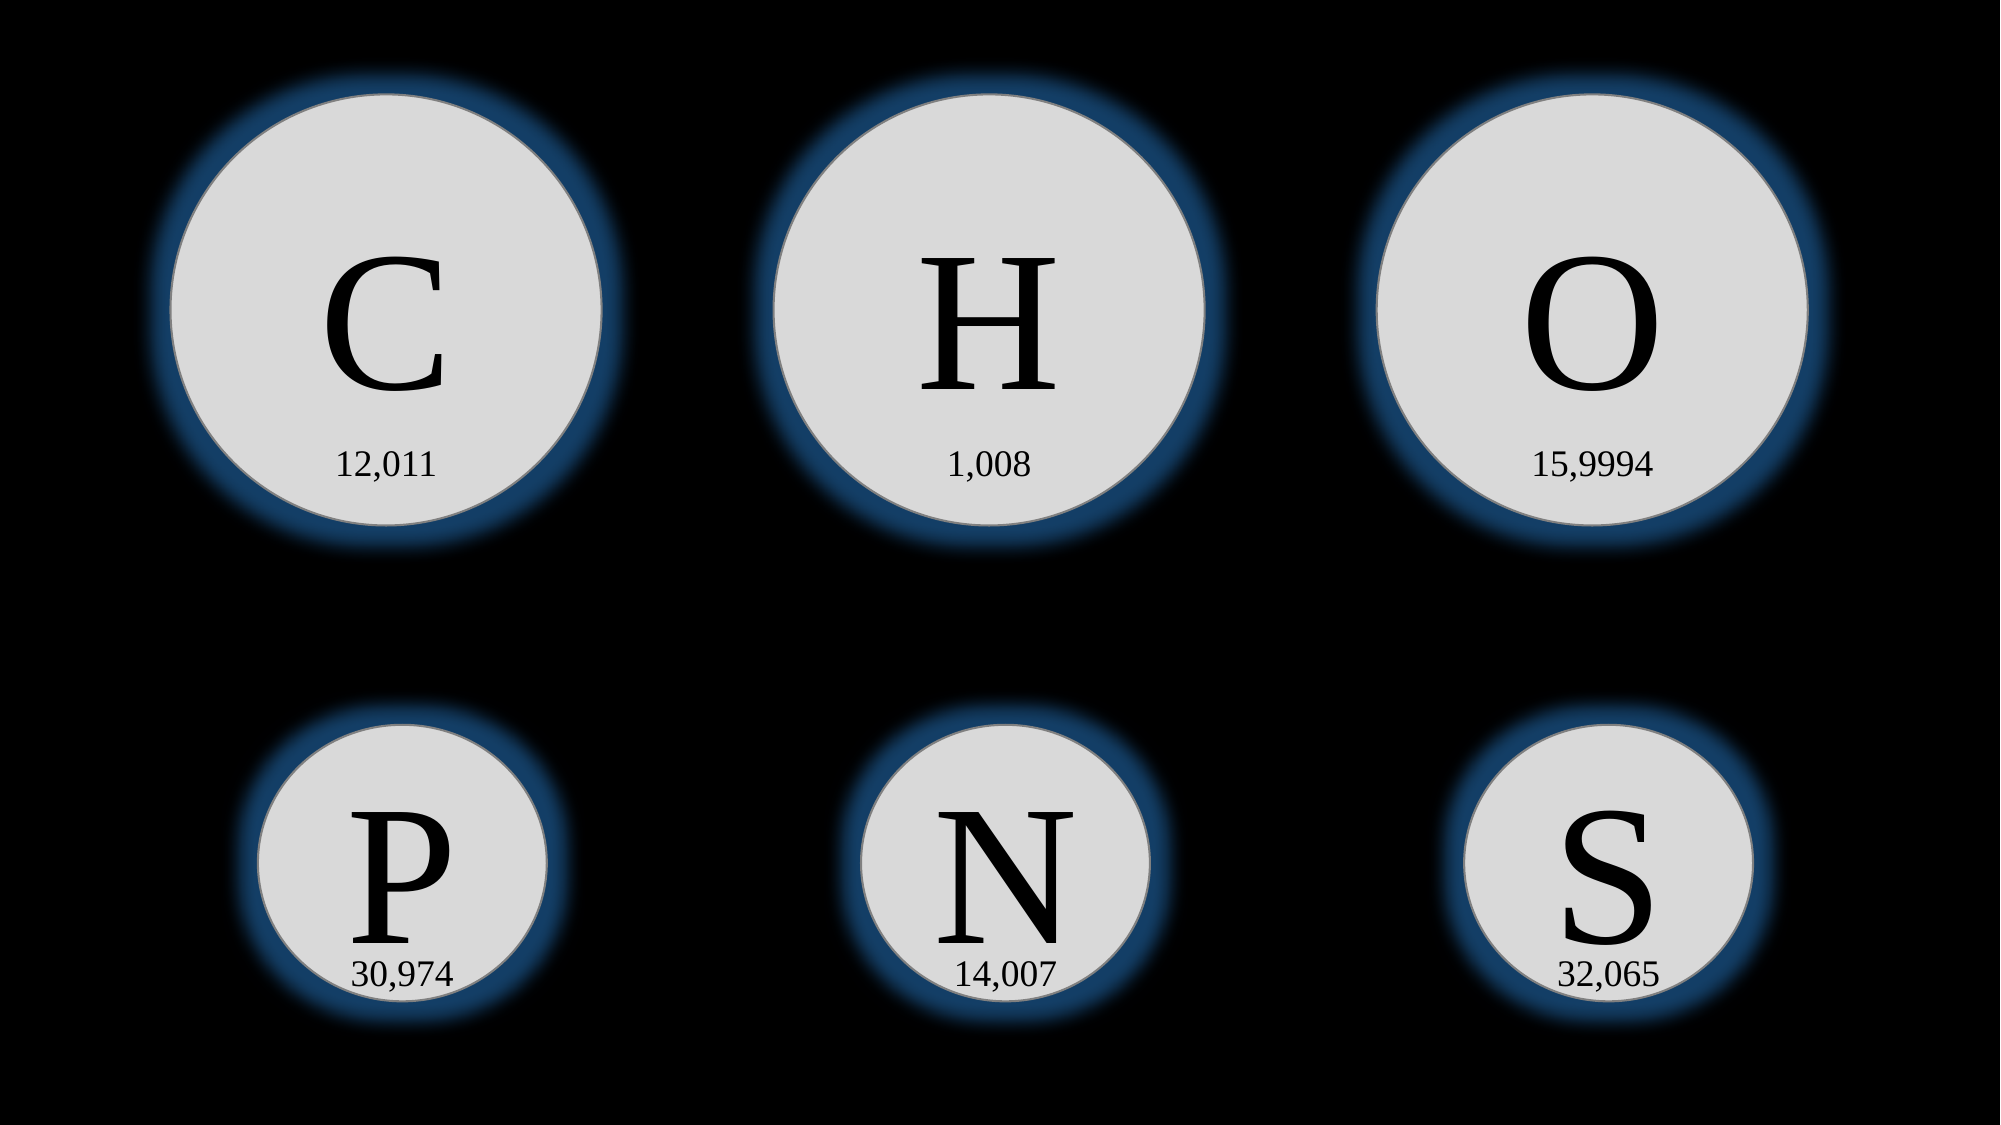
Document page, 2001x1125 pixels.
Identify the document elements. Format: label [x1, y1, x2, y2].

text_box [1464, 724, 1754, 1002]
text_box [1376, 94, 1808, 526]
text_box [170, 94, 602, 526]
text_box [860, 724, 1150, 1002]
text_box [773, 94, 1205, 526]
text_box [257, 724, 547, 1002]
